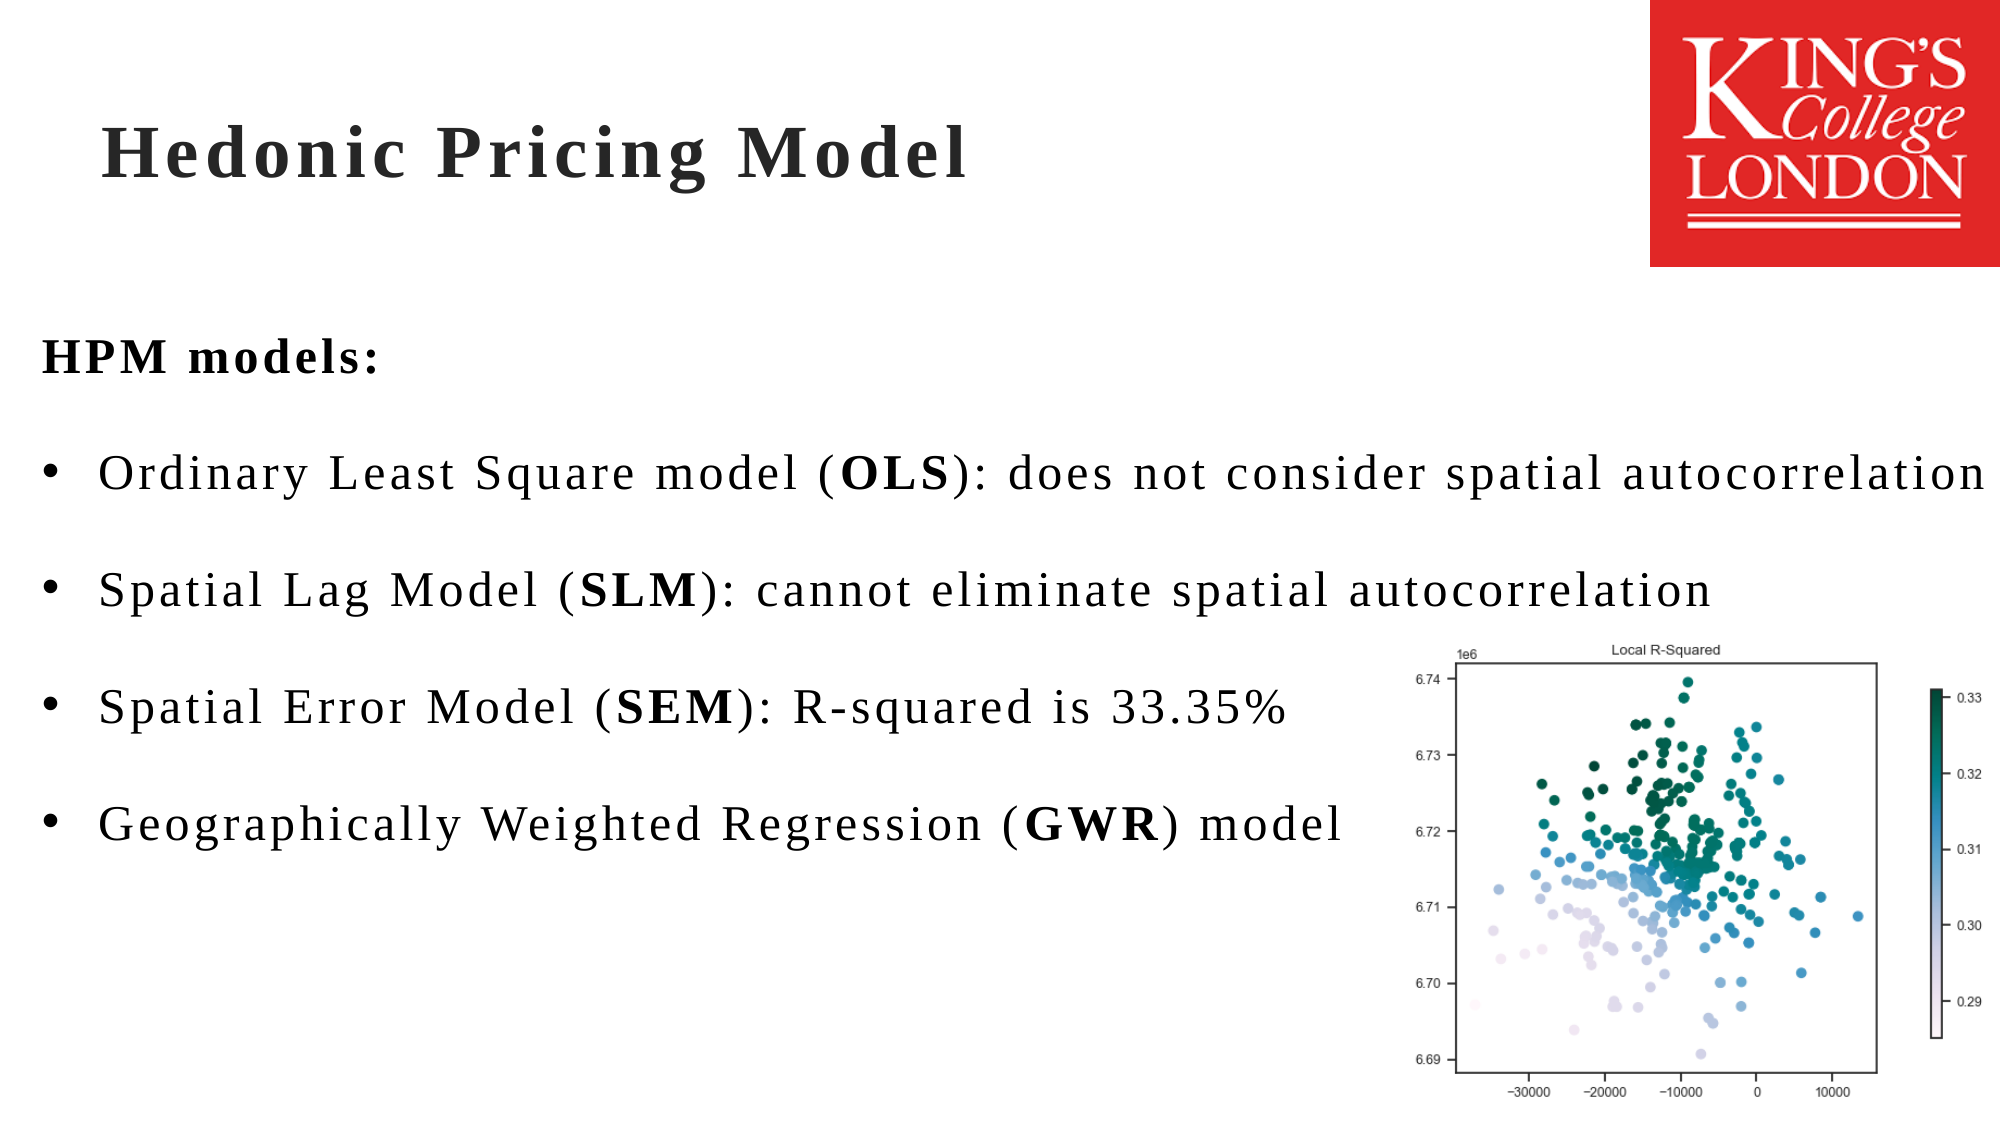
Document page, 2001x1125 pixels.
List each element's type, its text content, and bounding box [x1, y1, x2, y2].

subtitle HPM models: Ordinary Least Square model (OLS): does not consider spatial autocorrelation Spatial Lag Model (SLM): cannot eliminate spatial autocorrelation Spatial Error Model (SEM): R-squared is 33.35% Geographically Weighted Regression (GWR) model [27, 279, 2000, 928]
picture [1650, 0, 2000, 267]
picture [1405, 634, 1994, 1111]
title Hedonic Pricing Model [86, 65, 1547, 201]
